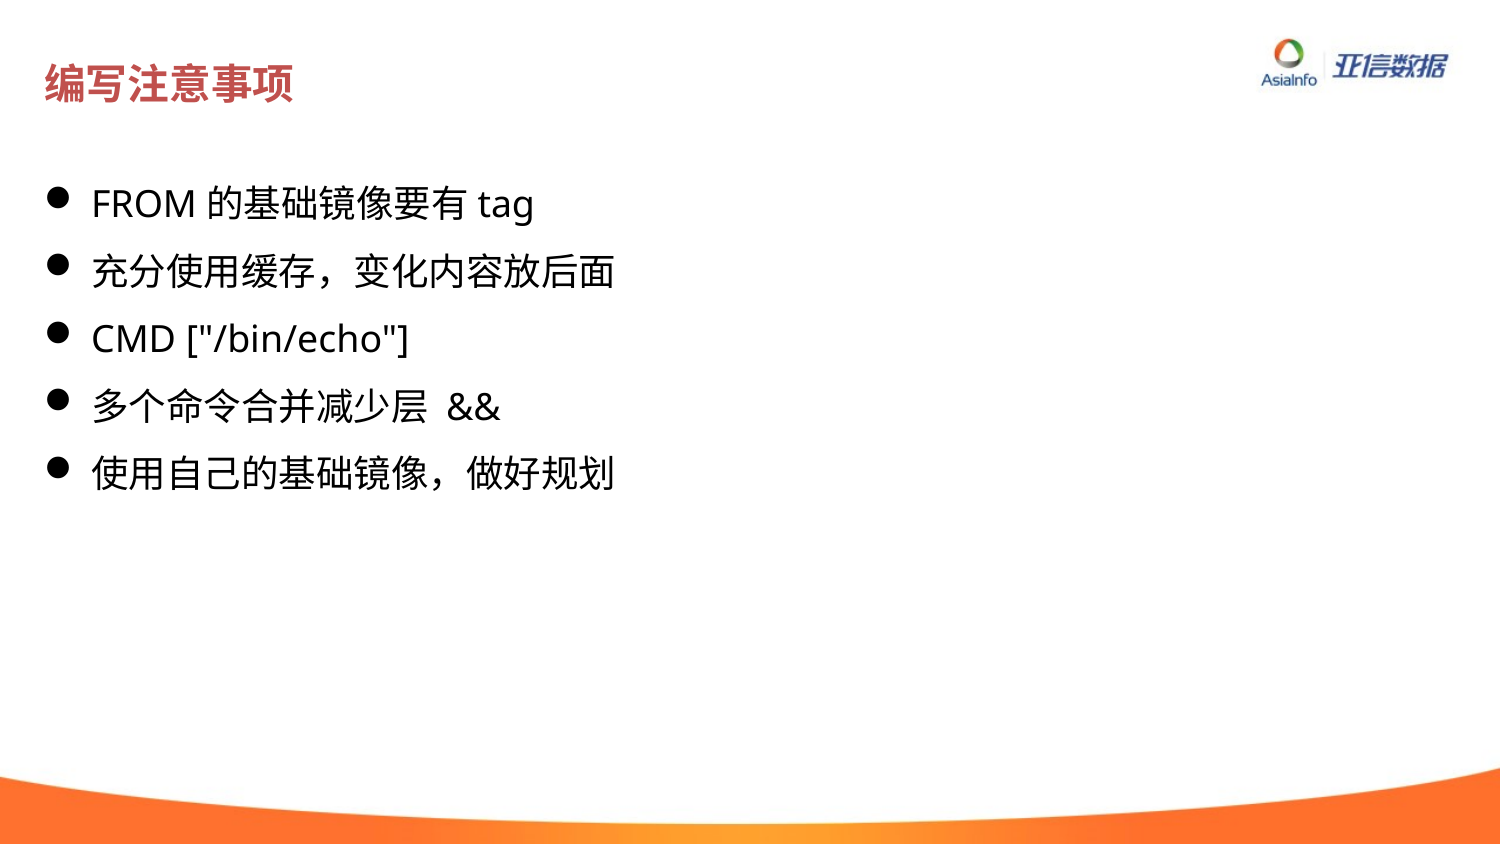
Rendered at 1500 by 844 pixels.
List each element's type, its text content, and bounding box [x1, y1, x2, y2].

picture [0, 0, 1500, 844]
text_box FROM的基础镜像要有tag 充分使用缓存，变化内容放后面 CMD ["/bin/echo"] 多个命令合并减少层 && 使用自己的基础镜像，做好规划 [29, 150, 1291, 503]
title 编写注意事项 [29, 26, 1477, 116]
